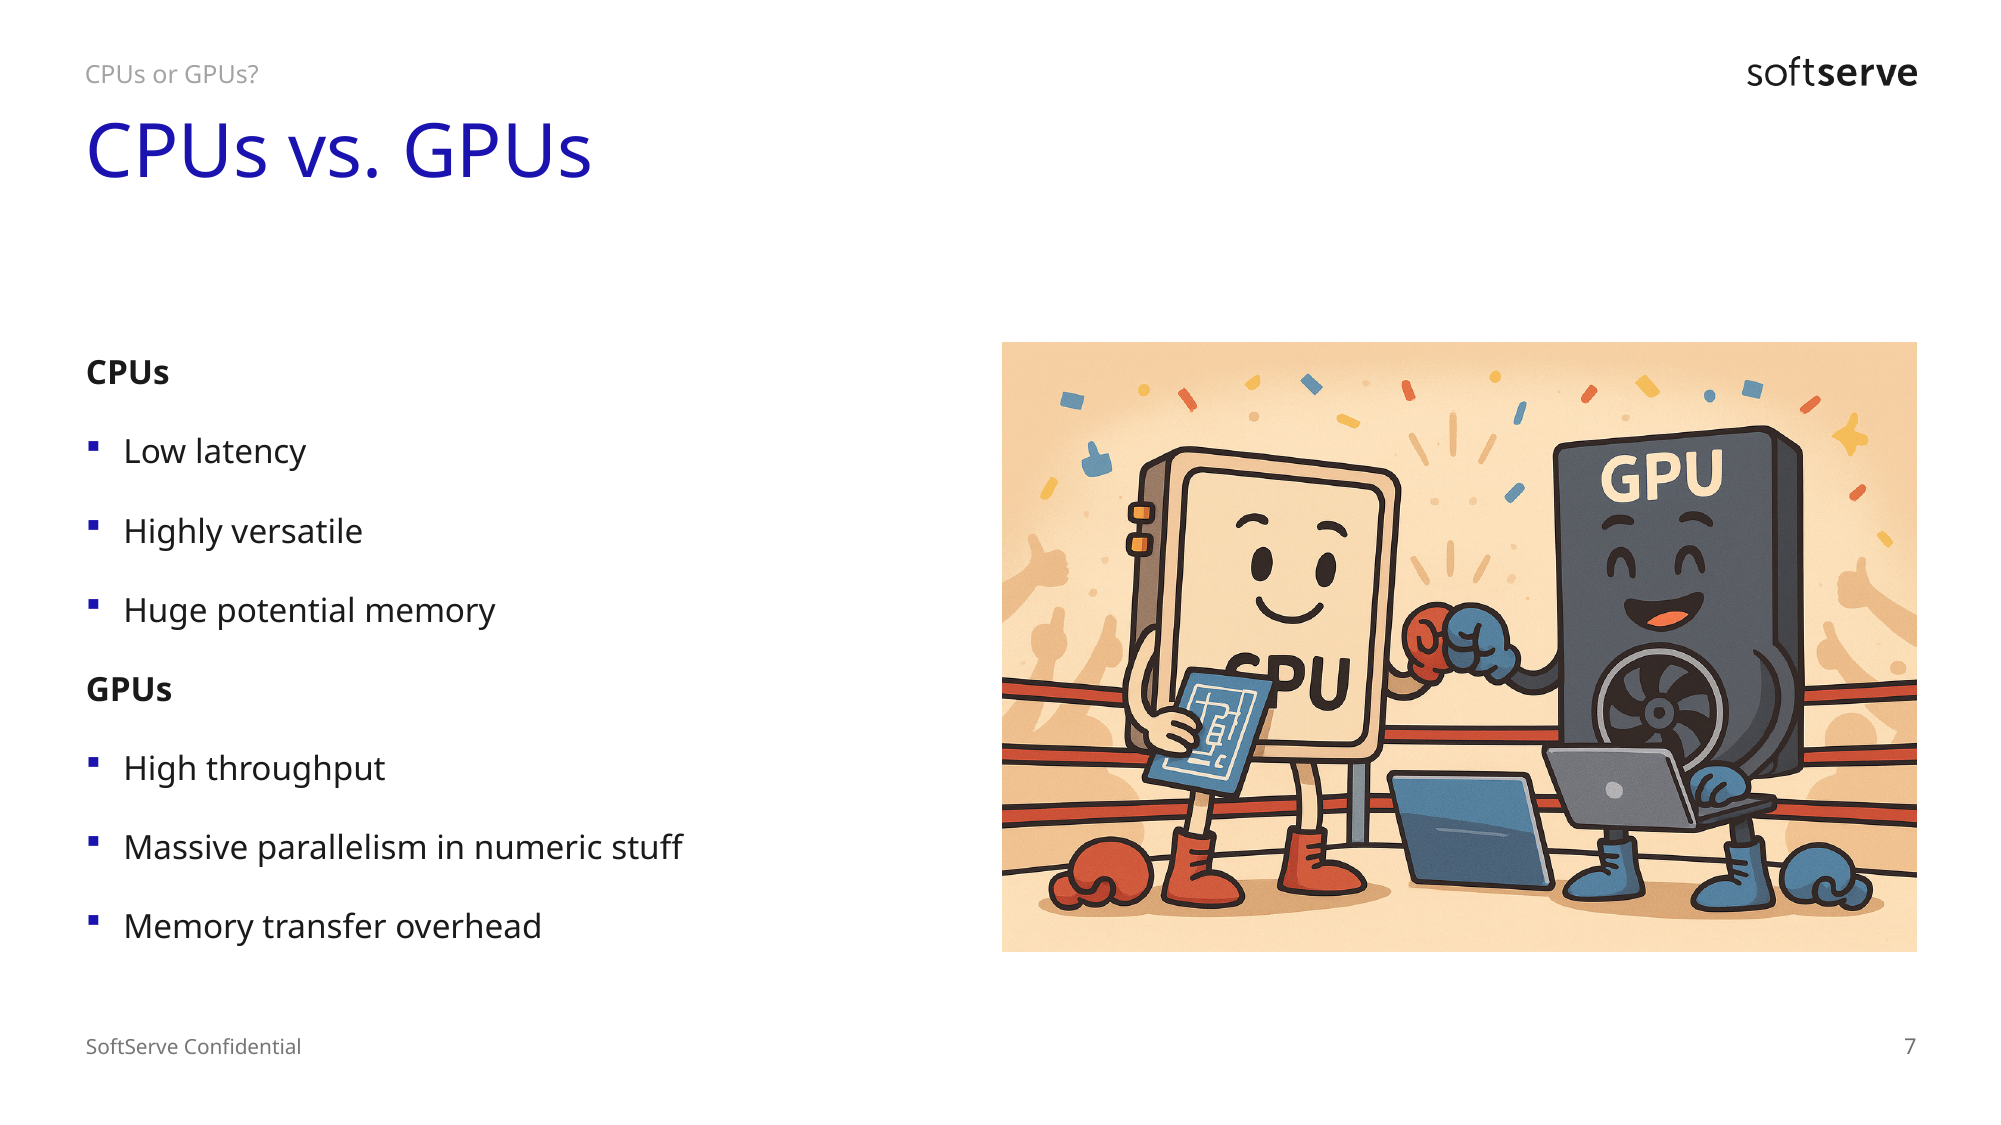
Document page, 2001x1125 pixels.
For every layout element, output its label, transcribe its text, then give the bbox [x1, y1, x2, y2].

list CPUs Low latency Highly versatile Huge potential memory GPUs High throughput Massive parallelism in numeric stuff Memory transfer overhead [85, 341, 1000, 953]
list CPUs or GPUs? [84, 49, 1667, 99]
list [1001, 341, 1918, 953]
slide_number 7 [1815, 1017, 1917, 1078]
title CPUs vs. GPUs [85, 108, 1916, 266]
picture [1747, 56, 1917, 86]
